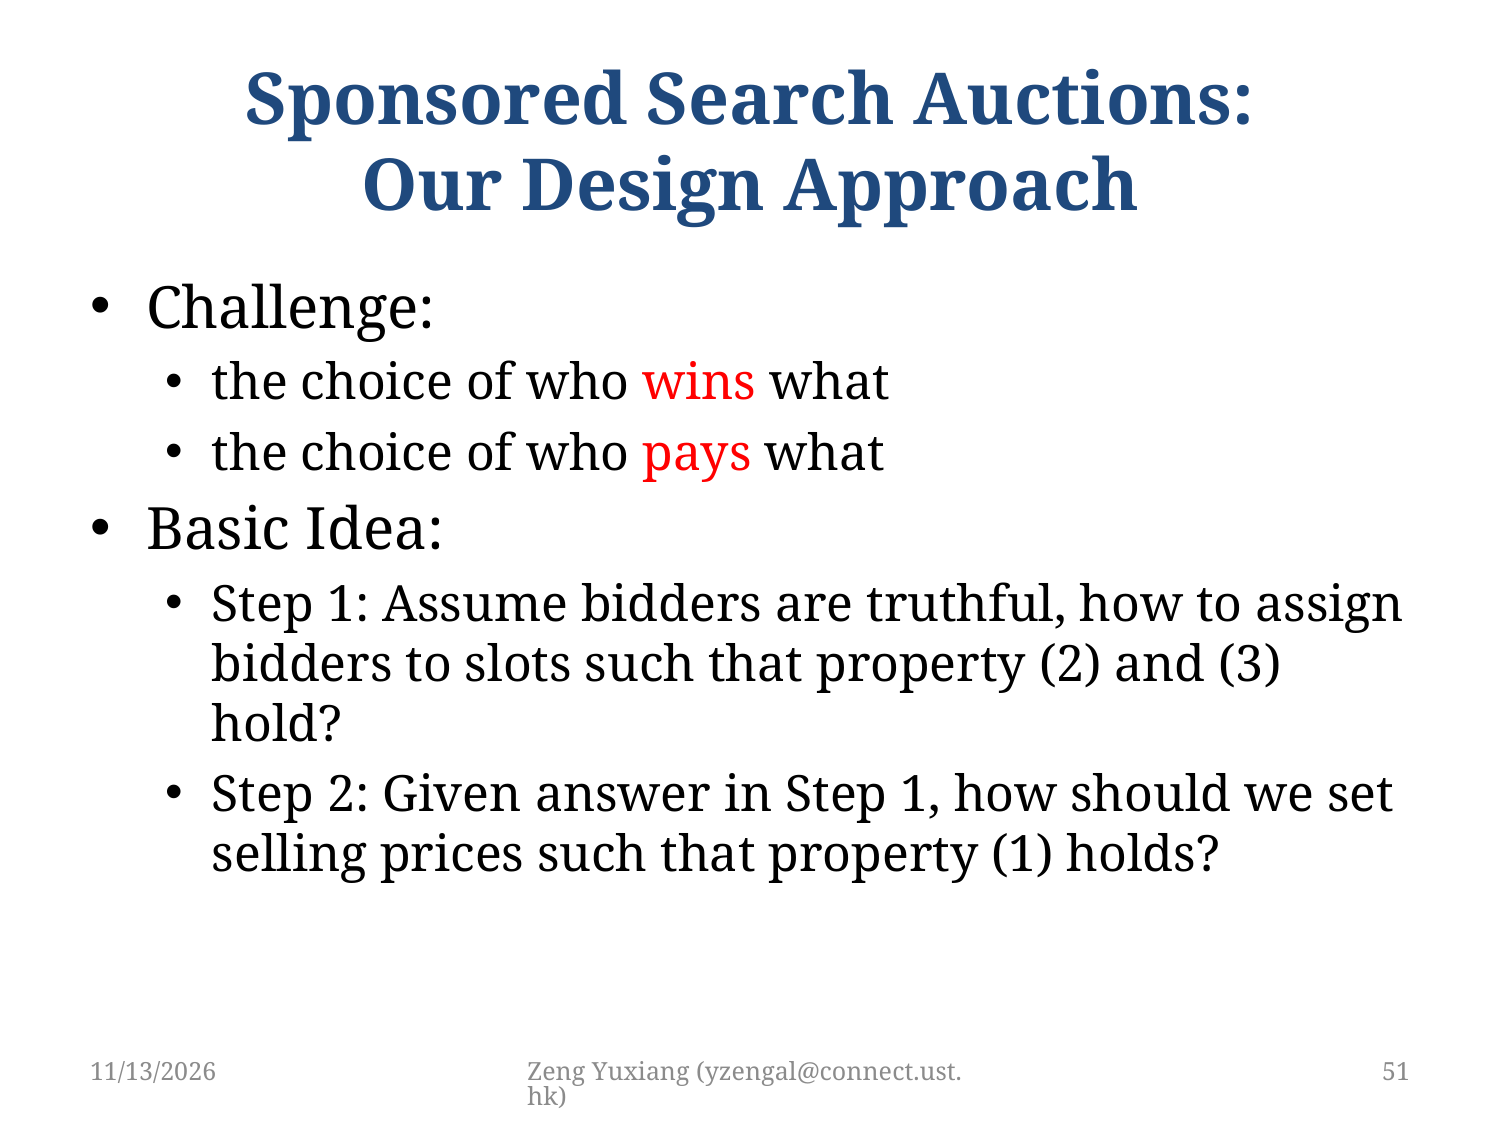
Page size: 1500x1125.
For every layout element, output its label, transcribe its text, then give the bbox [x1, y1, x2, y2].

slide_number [75, 1042, 425, 1103]
list Challenge: the choice of who wins what the choice of who pays what Basic Idea: Step 1: Assume bidders are truthful, how to assign bidders to slots such that property (2) and (3) hold? Step 2: Given answer in Step 1, how should we set selling prices such that property (1) holds? [75, 262, 1425, 1005]
title Sponsored Search Auctions: Our Design Approach [75, 45, 1425, 233]
slide_number 51 [1074, 1042, 1425, 1103]
footer Zeng Yuxiang (yzengal@connect.ust.hk) [512, 1042, 988, 1103]
